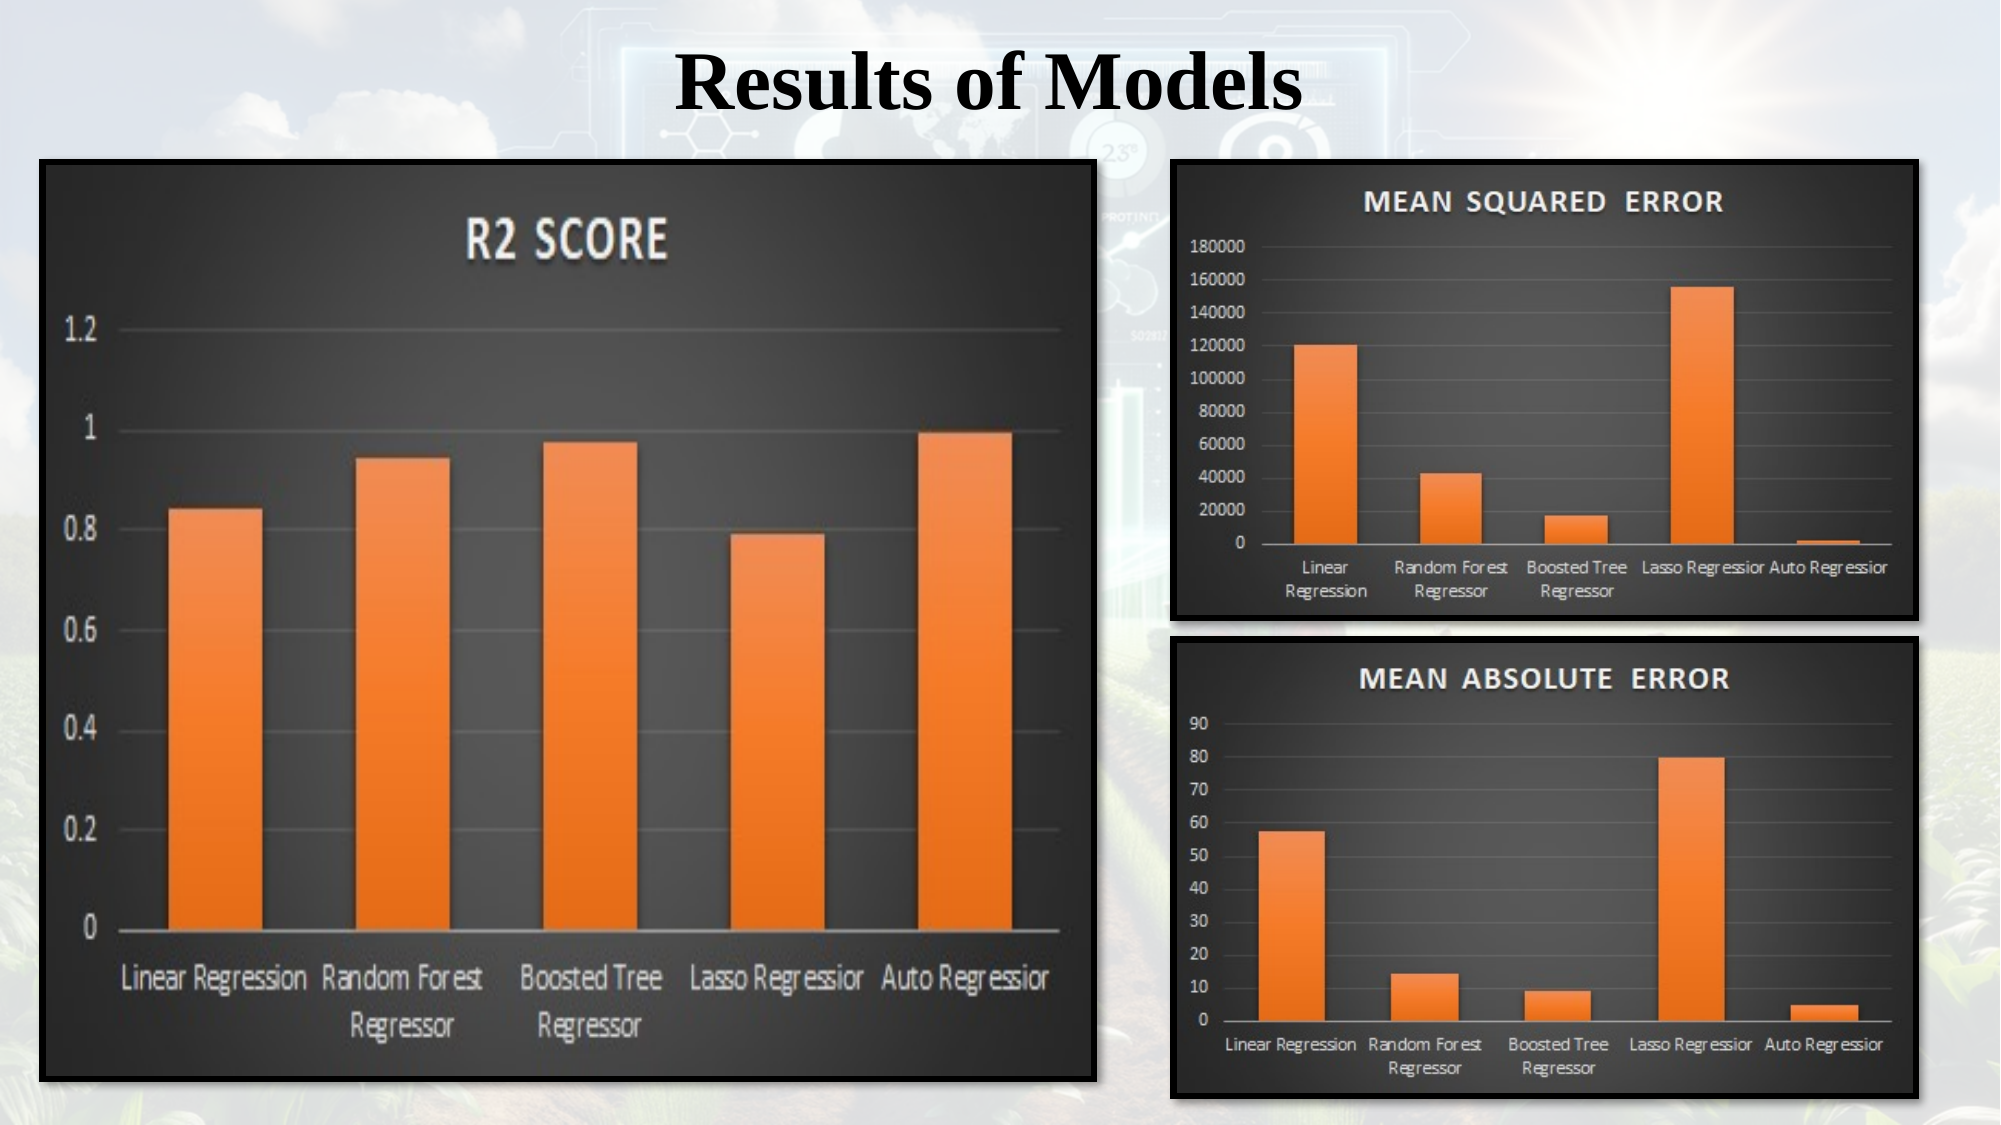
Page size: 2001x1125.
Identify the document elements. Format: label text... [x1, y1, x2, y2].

picture [1176, 164, 1914, 616]
title Results of Models [621, 0, 1379, 166]
picture [45, 164, 1092, 1077]
picture [1176, 642, 1914, 1093]
